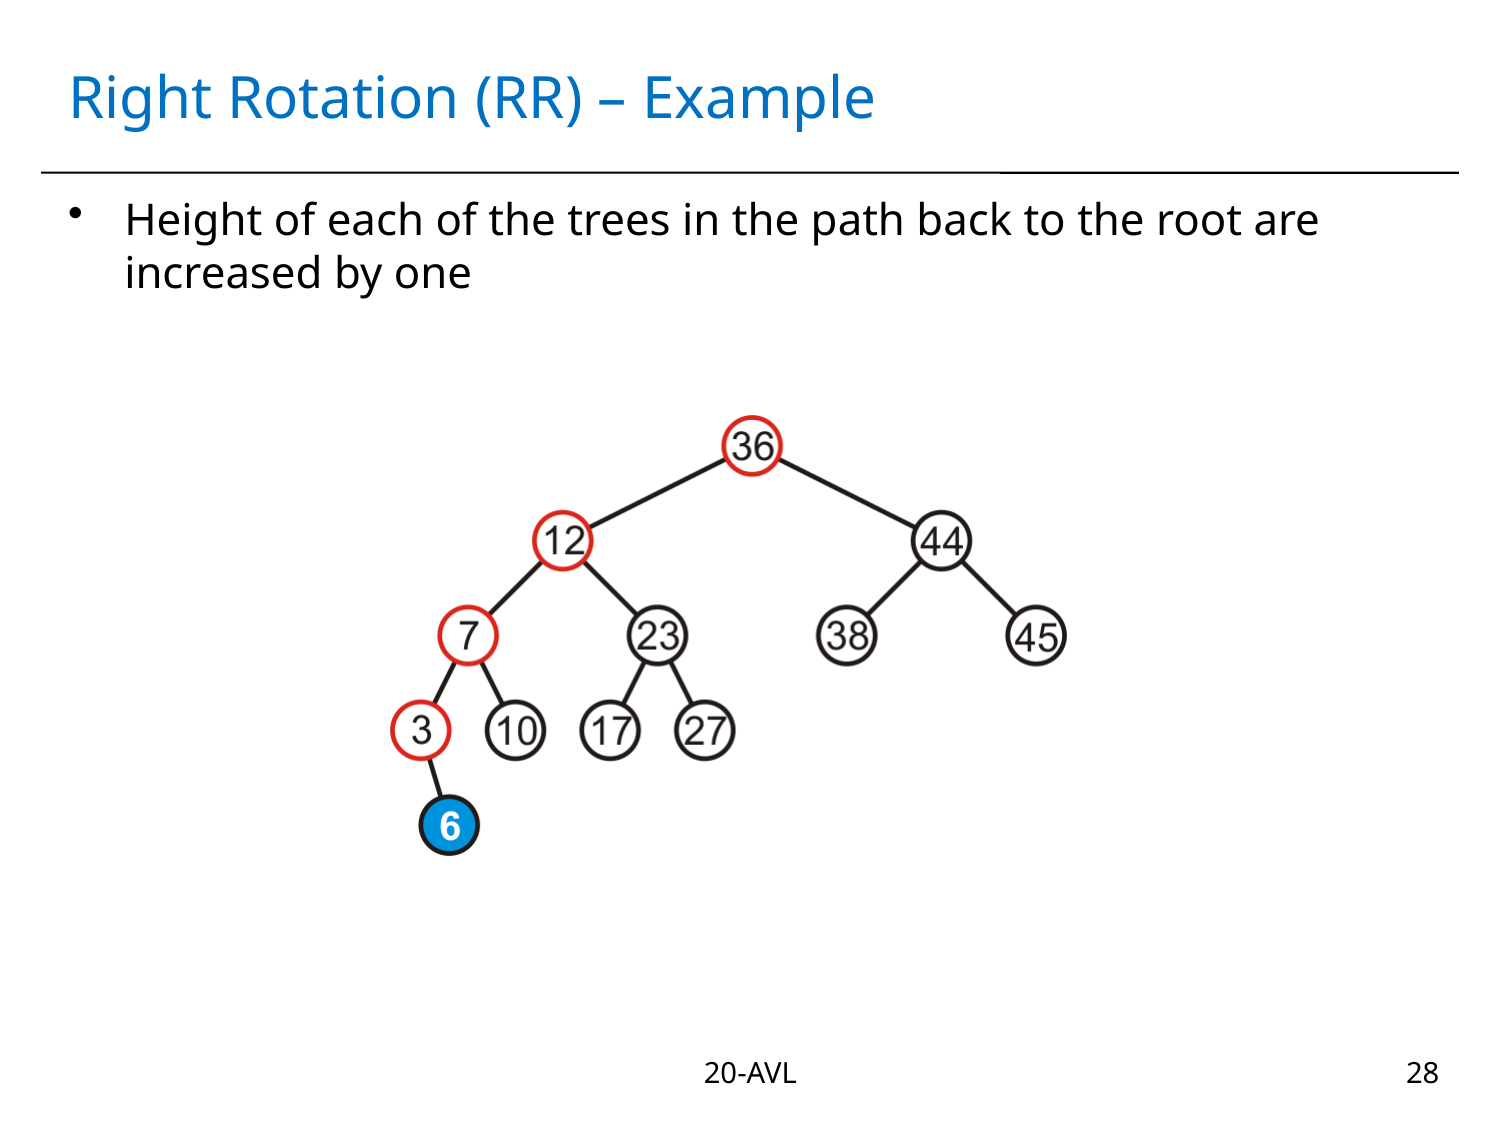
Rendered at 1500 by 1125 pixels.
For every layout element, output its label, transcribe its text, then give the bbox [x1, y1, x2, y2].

list Height of each of the trees in the path back to the root are increased by one [52, 184, 1448, 1024]
footer 20-AVL [502, 1046, 999, 1125]
slide_number 28 [1104, 1046, 1455, 1125]
title Right Rotation (RR) – Example [52, 30, 1448, 159]
picture [383, 408, 1075, 864]
